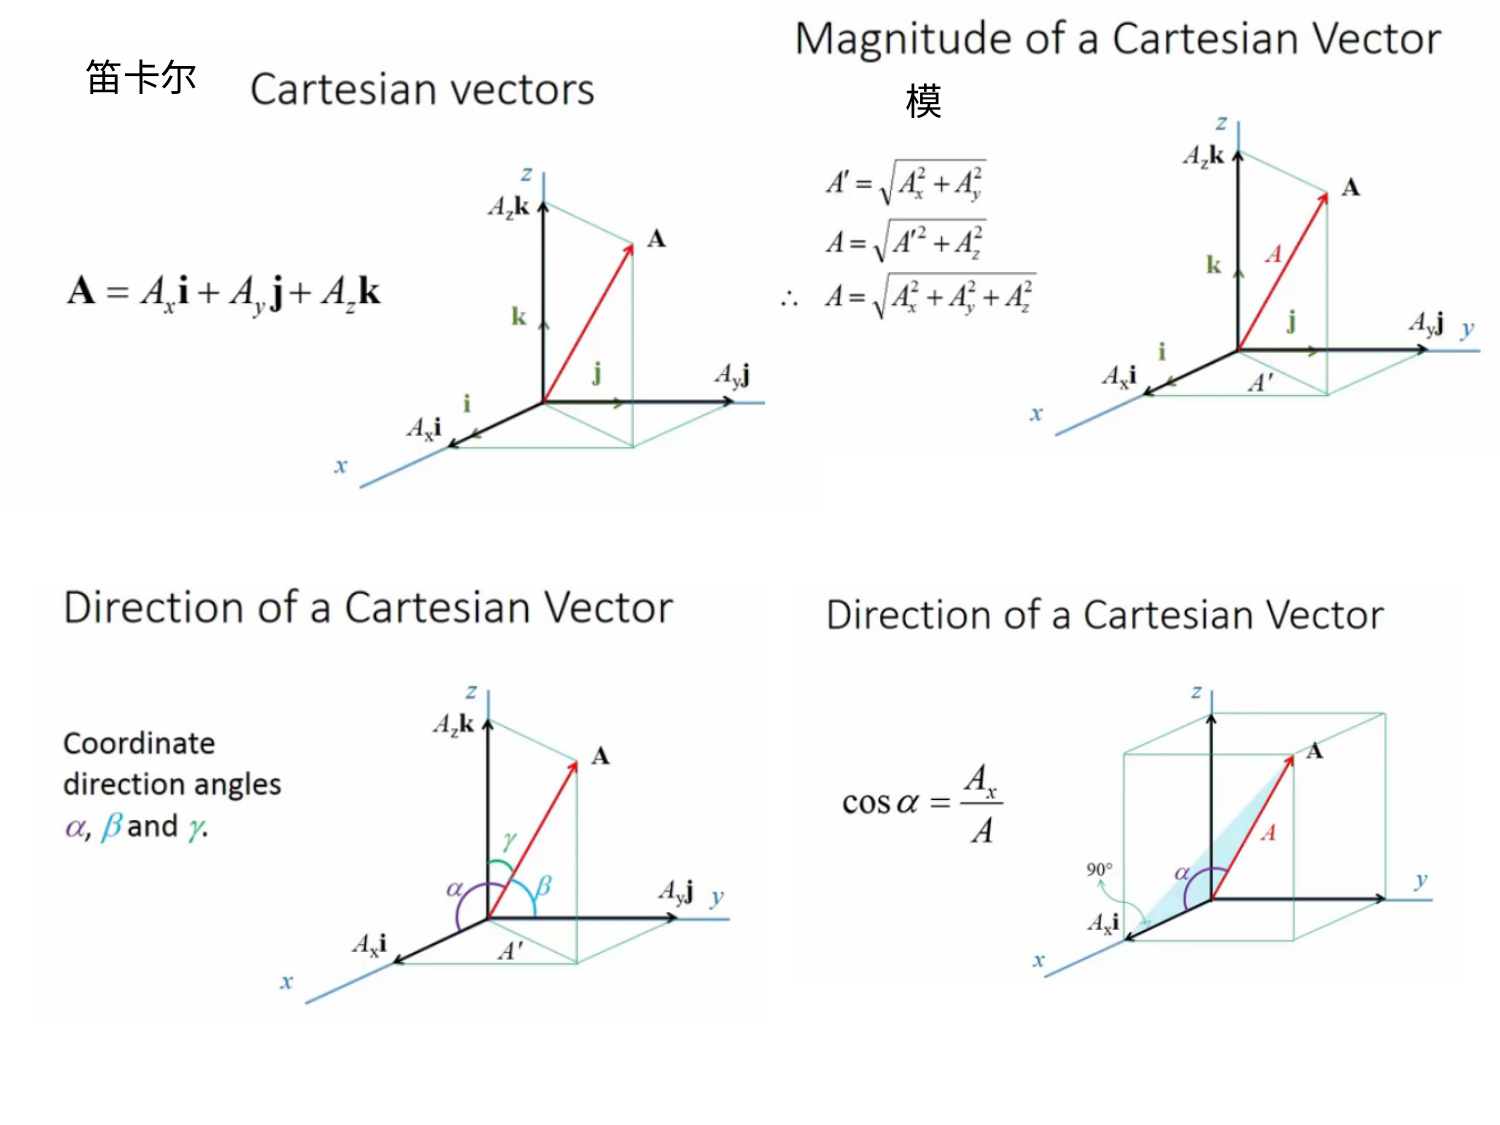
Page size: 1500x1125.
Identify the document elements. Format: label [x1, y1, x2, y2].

picture [796, 585, 1462, 985]
picture [34, 585, 763, 1019]
picture [0, 0, 1500, 509]
